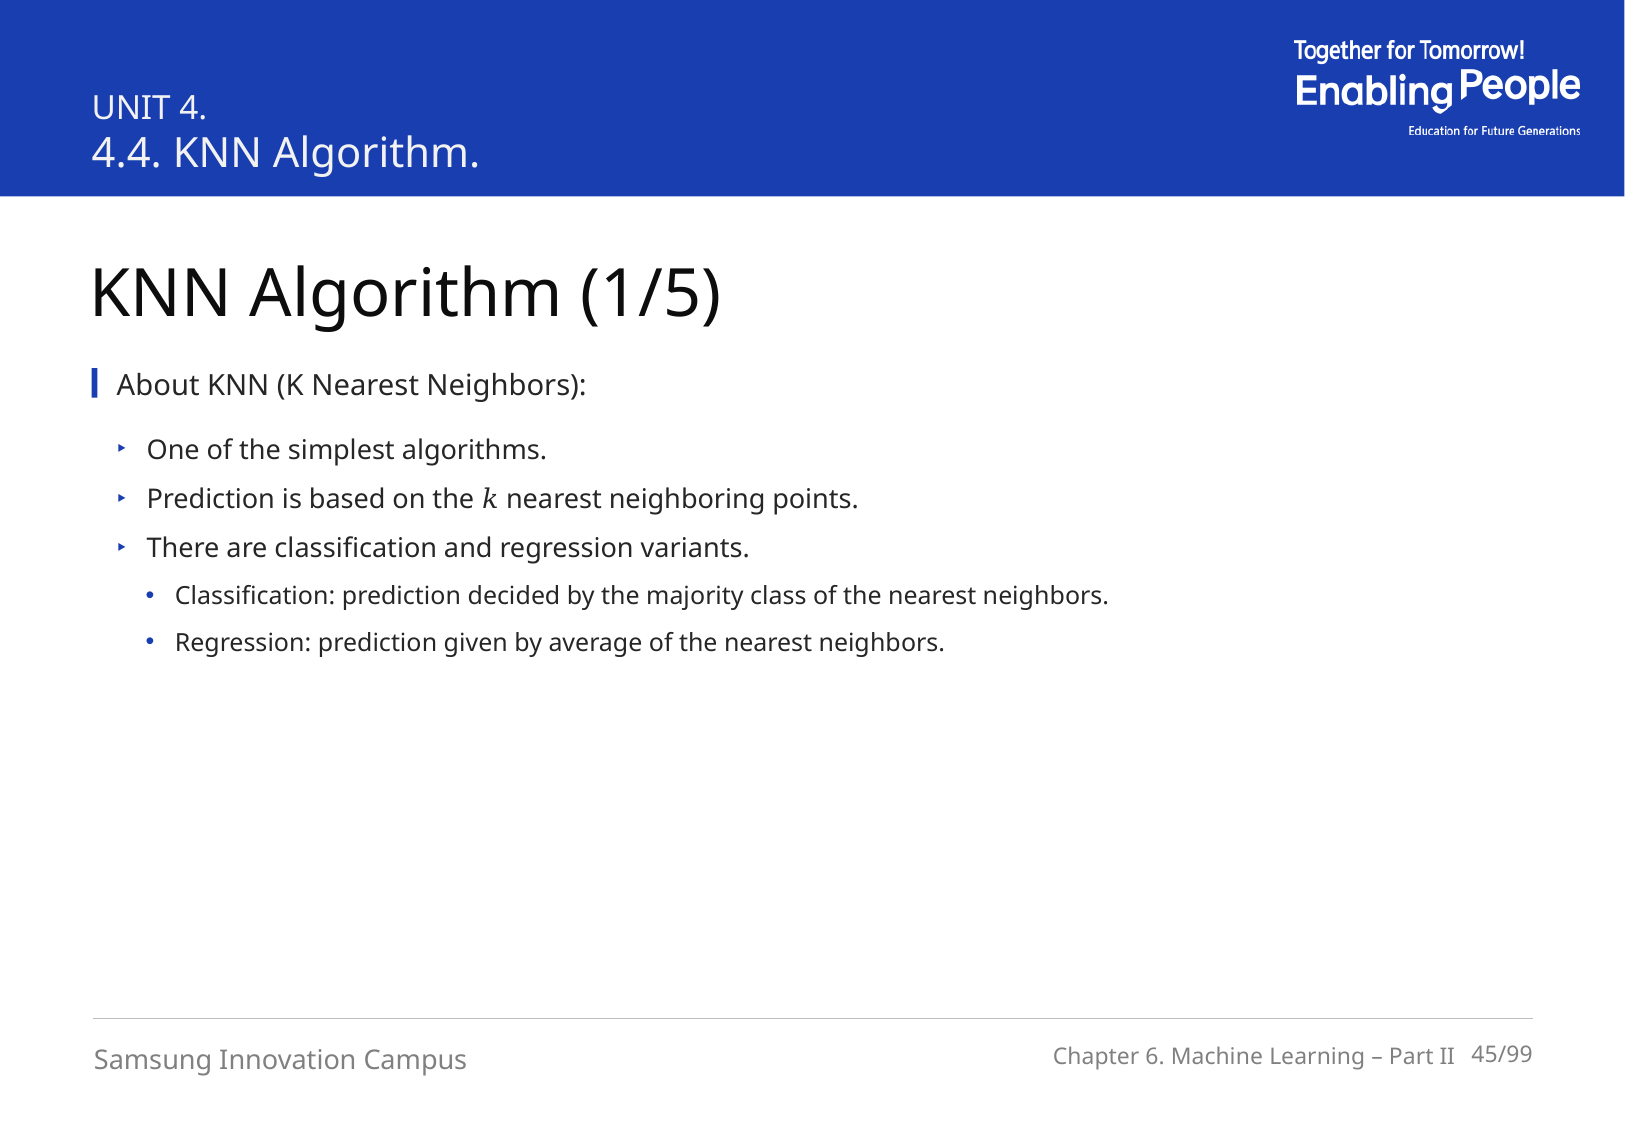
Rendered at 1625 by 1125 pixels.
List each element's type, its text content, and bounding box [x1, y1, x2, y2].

text_box KNN Algorithm (1/5) [89, 249, 1534, 331]
text_box UNIT 4. 4.4. KNN Algorithm. [91, 85, 1048, 177]
text_box One of the simplest algorithms. Prediction is based on the 𝑘 nearest neighboring points. There are classification and regression variants. Classification: prediction decided by the majority class of the nearest neighbors. Regression: prediction given by average of the nearest neighbors. [116, 419, 1534, 669]
picture [1294, 40, 1580, 135]
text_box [91, 366, 1459, 402]
